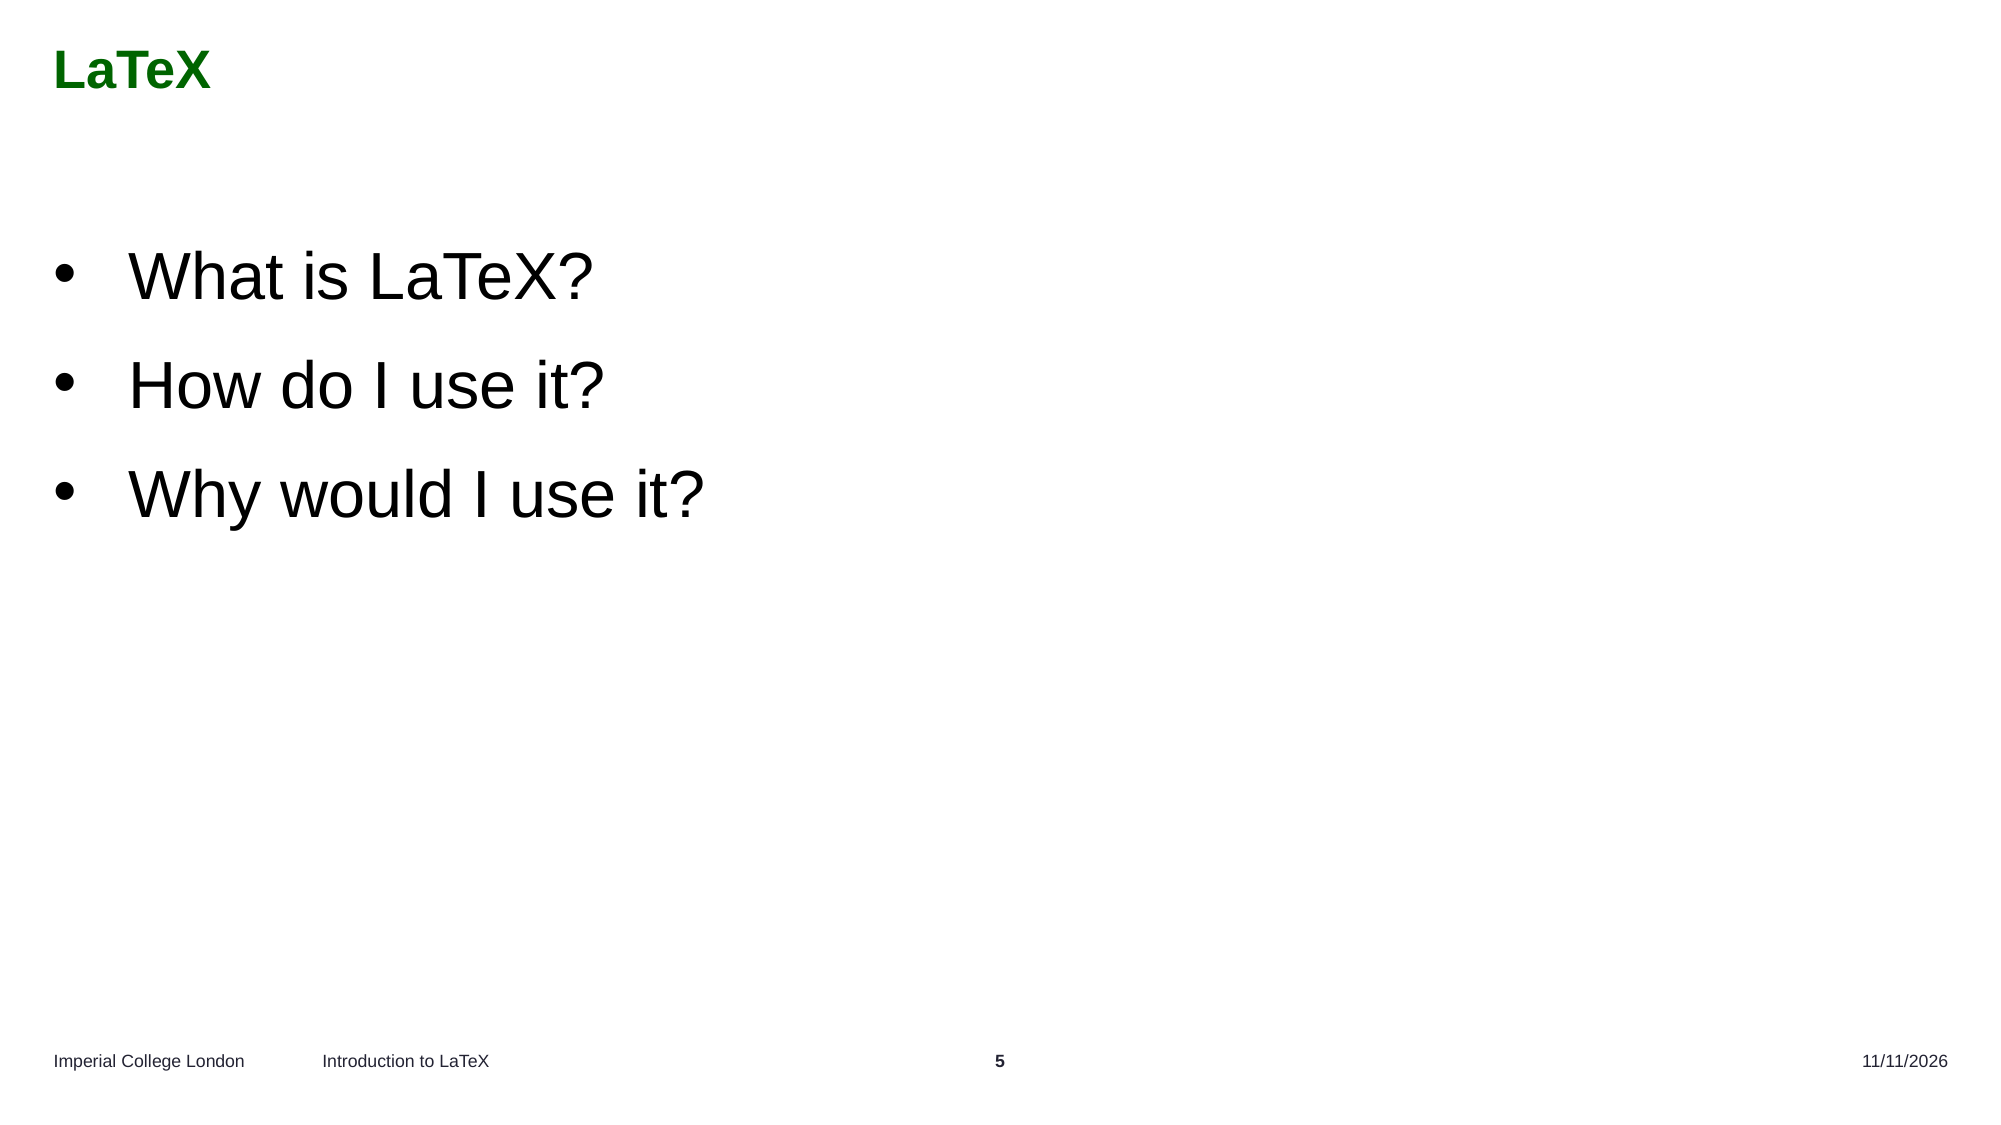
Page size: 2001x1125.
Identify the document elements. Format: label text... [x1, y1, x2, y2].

slide_number 5 [973, 1048, 1027, 1072]
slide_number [1745, 1048, 1948, 1072]
footer Introduction to LaTeX [322, 1048, 884, 1072]
list What is LaTeX? How do I use it? Why would I use it? [53, 228, 1947, 1028]
title LaTeX [53, 41, 1947, 104]
